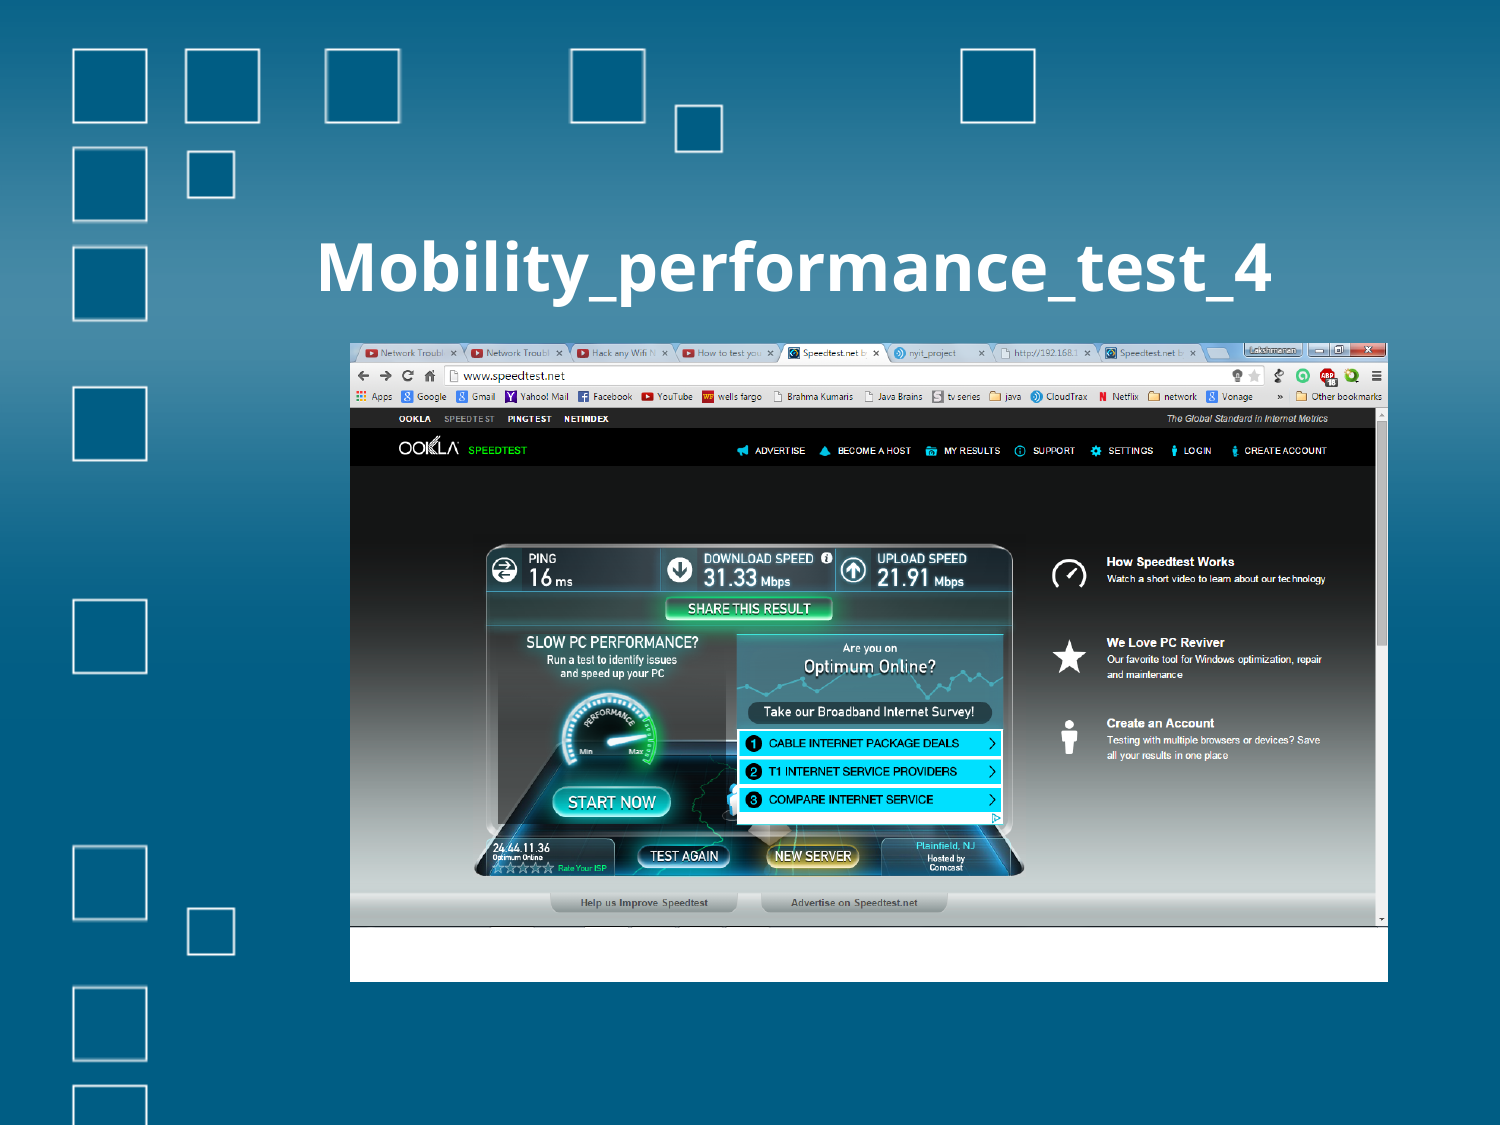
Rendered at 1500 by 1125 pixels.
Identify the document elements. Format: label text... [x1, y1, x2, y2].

picture [0, 11, 1500, 578]
picture [72, 845, 147, 922]
picture [72, 985, 147, 1062]
picture [72, 599, 147, 674]
title Mobility_performance_test_4 [299, 174, 1388, 313]
picture [187, 908, 235, 956]
picture [72, 1085, 147, 1125]
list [349, 343, 1388, 982]
